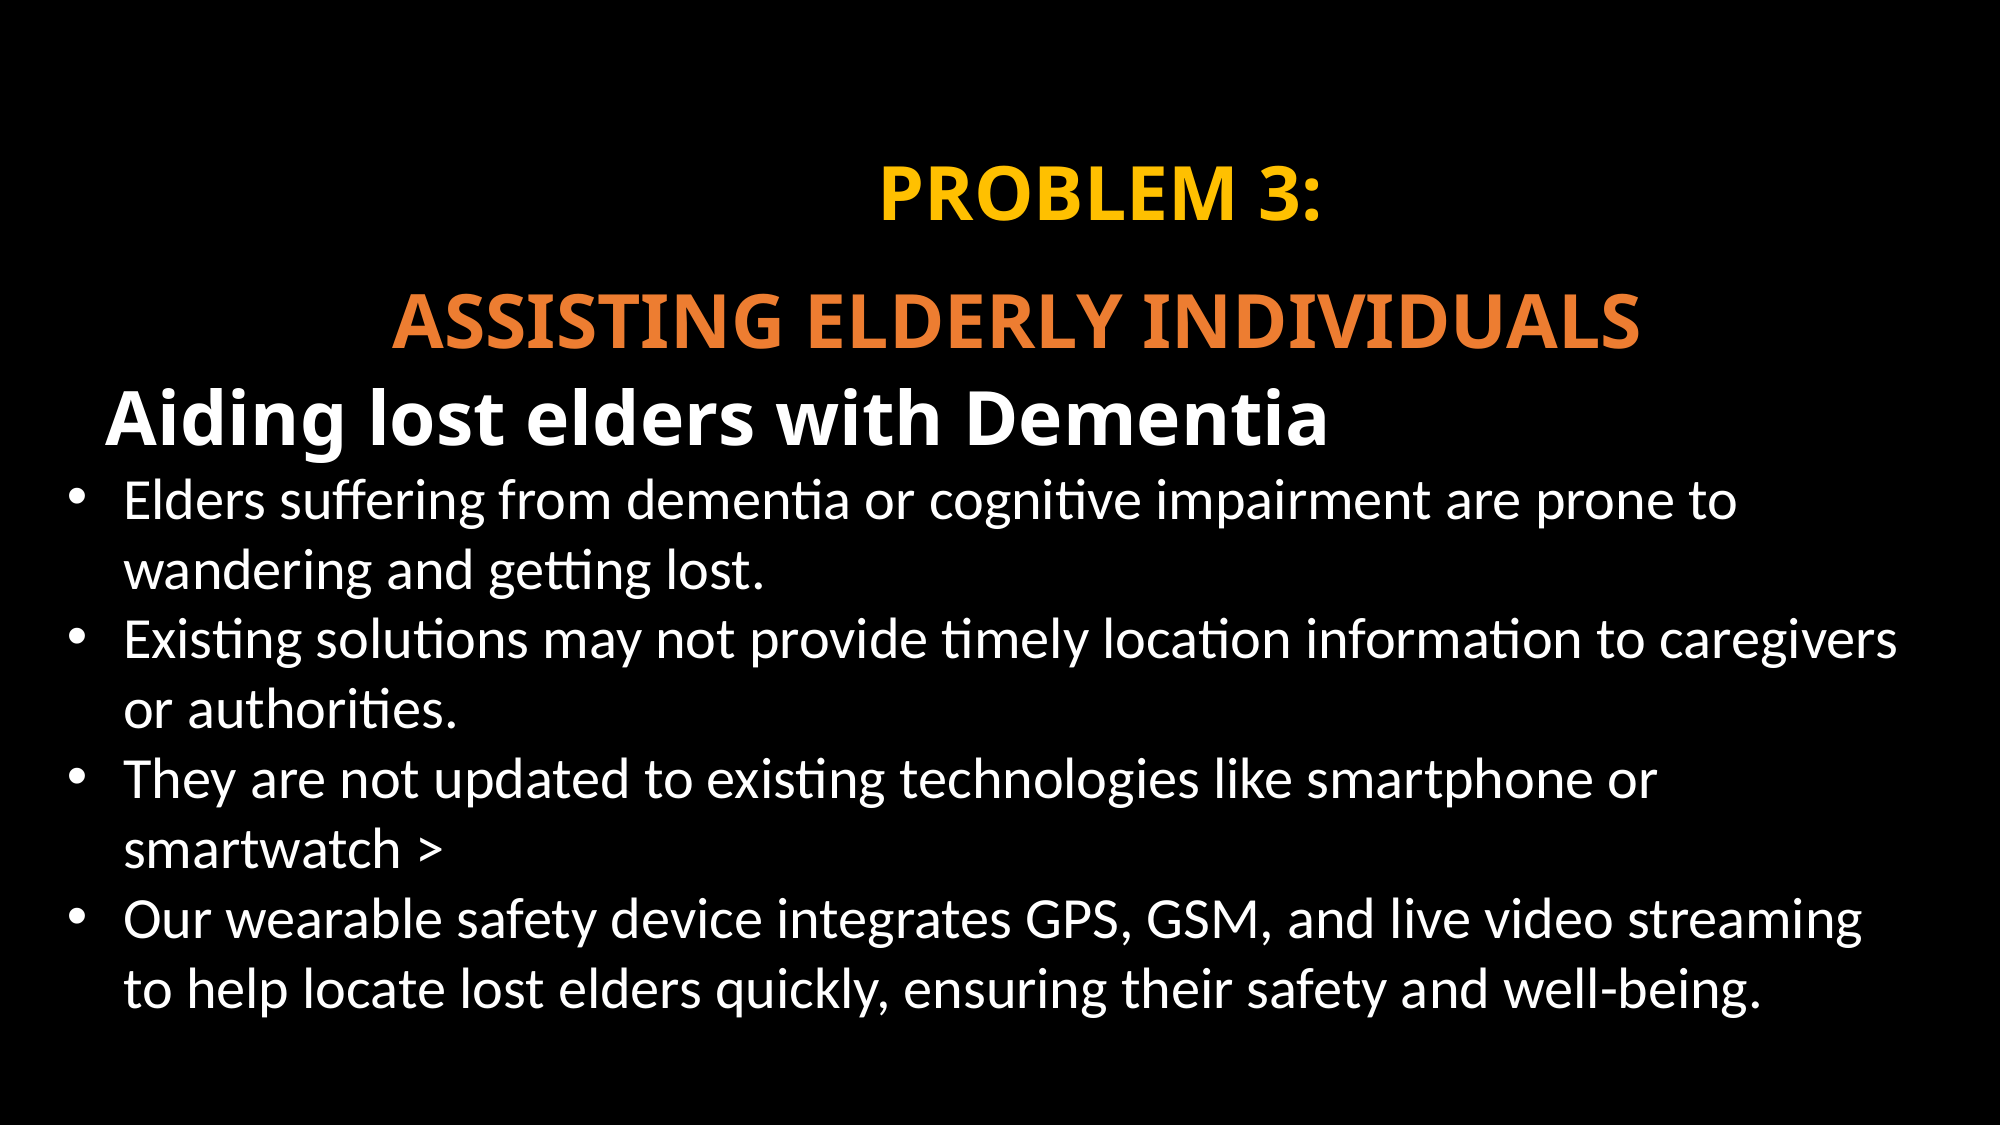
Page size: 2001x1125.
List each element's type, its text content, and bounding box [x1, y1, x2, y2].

text_box PROBLEM 3: ASSISTING ELDERLY INDIVIDUALS Aiding lost elders with Dementia Elders suffering from dementia or cognitive impairment are prone to wandering and getting lost. Existing solutions may not provide timely location information to caregivers or authorities. They are not updated to existing technologies like smartphone or smartwatch > Our wearable safety device integrates GPS, GSM, and live video streaming to help locate lost elders quickly, ensuring their safety and well-being. [52, 138, 1938, 1073]
